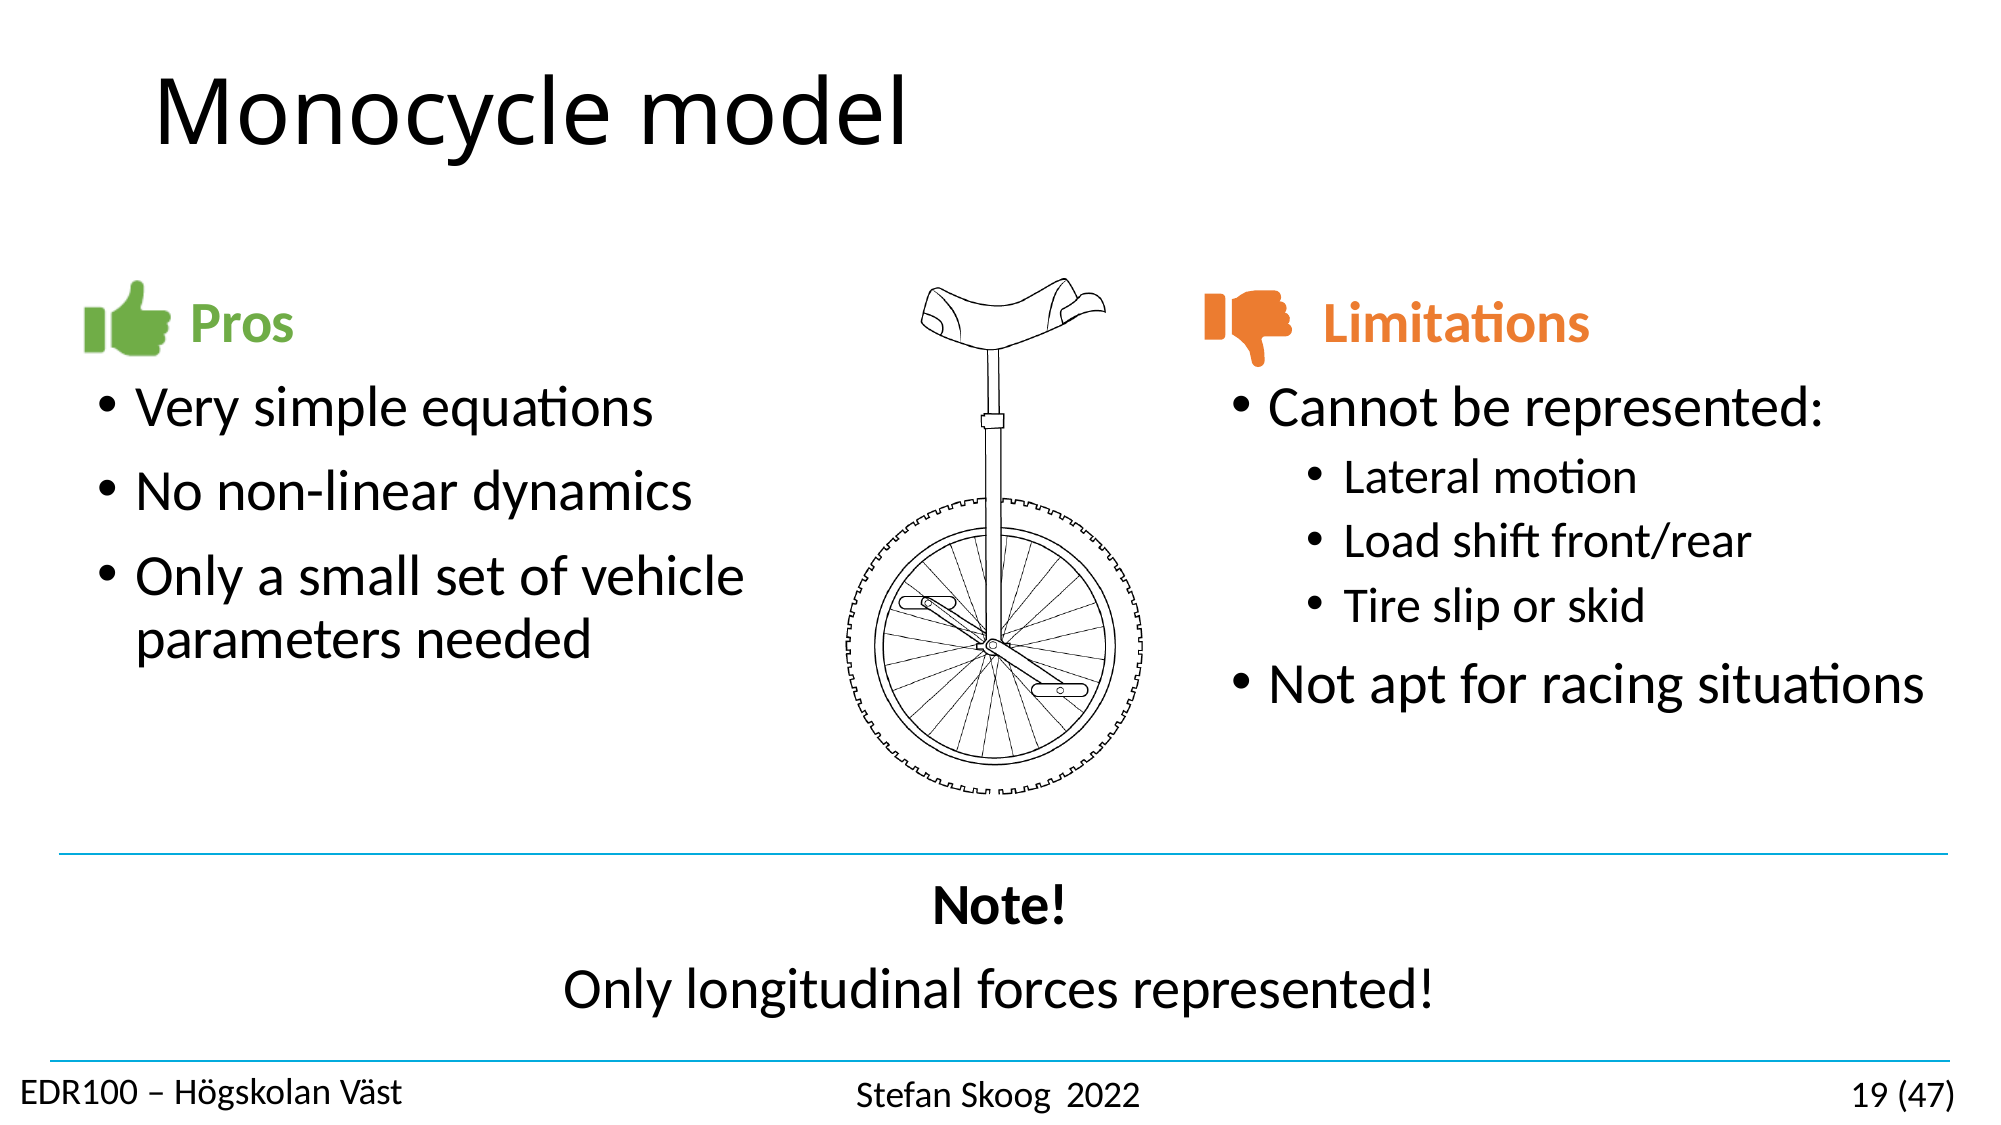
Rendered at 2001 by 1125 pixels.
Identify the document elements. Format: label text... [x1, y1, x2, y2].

text_box [1204, 293, 1226, 340]
title Monocycle model [85, 51, 1915, 242]
slide_number Stefan Skoog 2022 [853, 1076, 1147, 1125]
footer EDR100 – Högskolan Väst [17, 1074, 407, 1125]
slide_number 19 (47) [1844, 1076, 1960, 1125]
picture [845, 278, 1143, 795]
picture [62, 278, 181, 368]
text_box Pros Very simple equations No non-linear dynamics Only a small set of vehicle parameters needed [95, 268, 750, 671]
text_box Note! Only longitudinal forces represented! [557, 854, 1443, 1021]
text_box Limitations Cannot be represented: Lateral motion Load shift front/rear Tire slip or skid Not apt for racing situations [1228, 268, 1931, 716]
